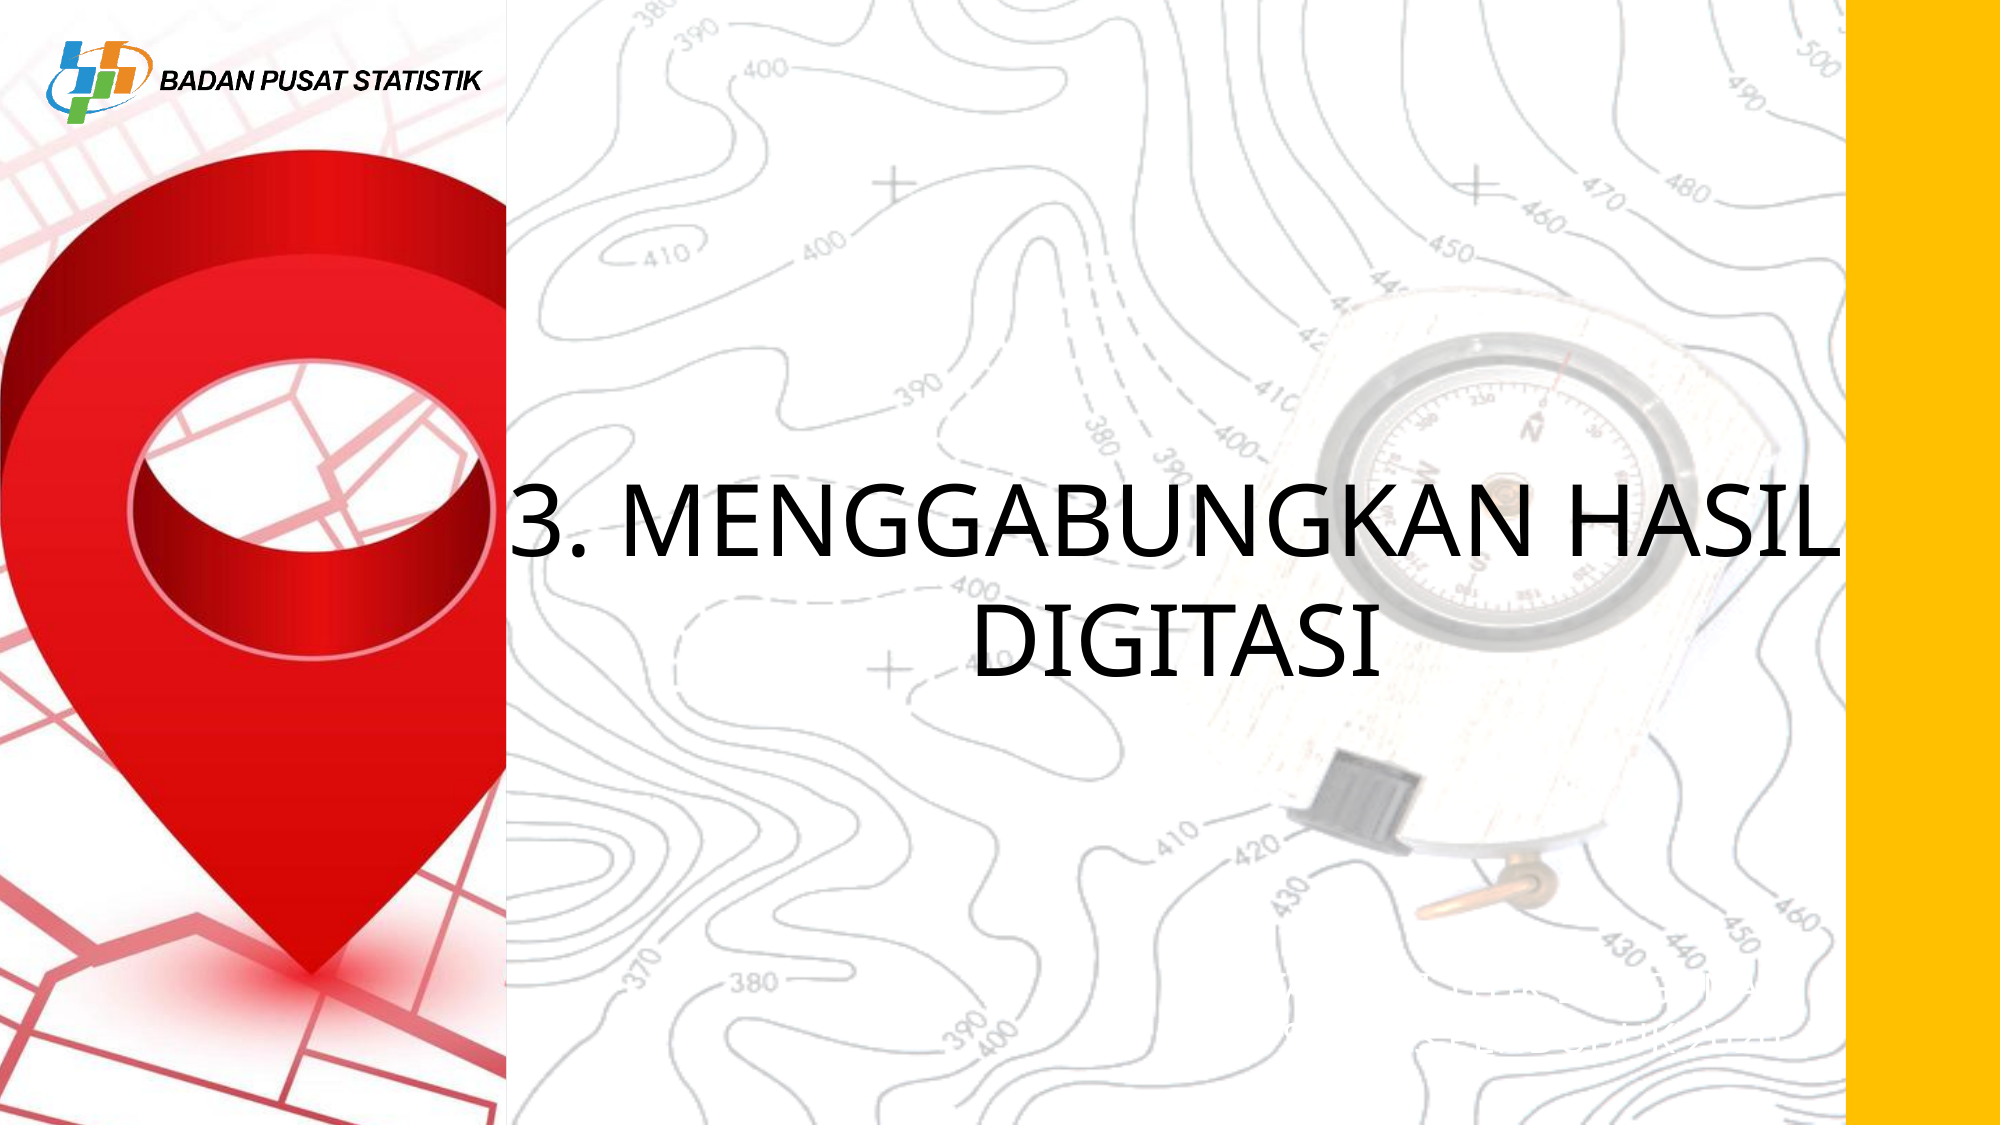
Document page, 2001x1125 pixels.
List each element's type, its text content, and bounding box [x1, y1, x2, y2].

text_box 3. MENGGABUNGKAN HASIL DIGITASI [510, 455, 1846, 696]
text_box [1845, 0, 2000, 1125]
text_box DIGITALISASI TITIK BANGUNAN HASIL SENSUS PENDUDUK 2020 [999, 961, 1793, 1062]
picture [0, 0, 507, 1125]
